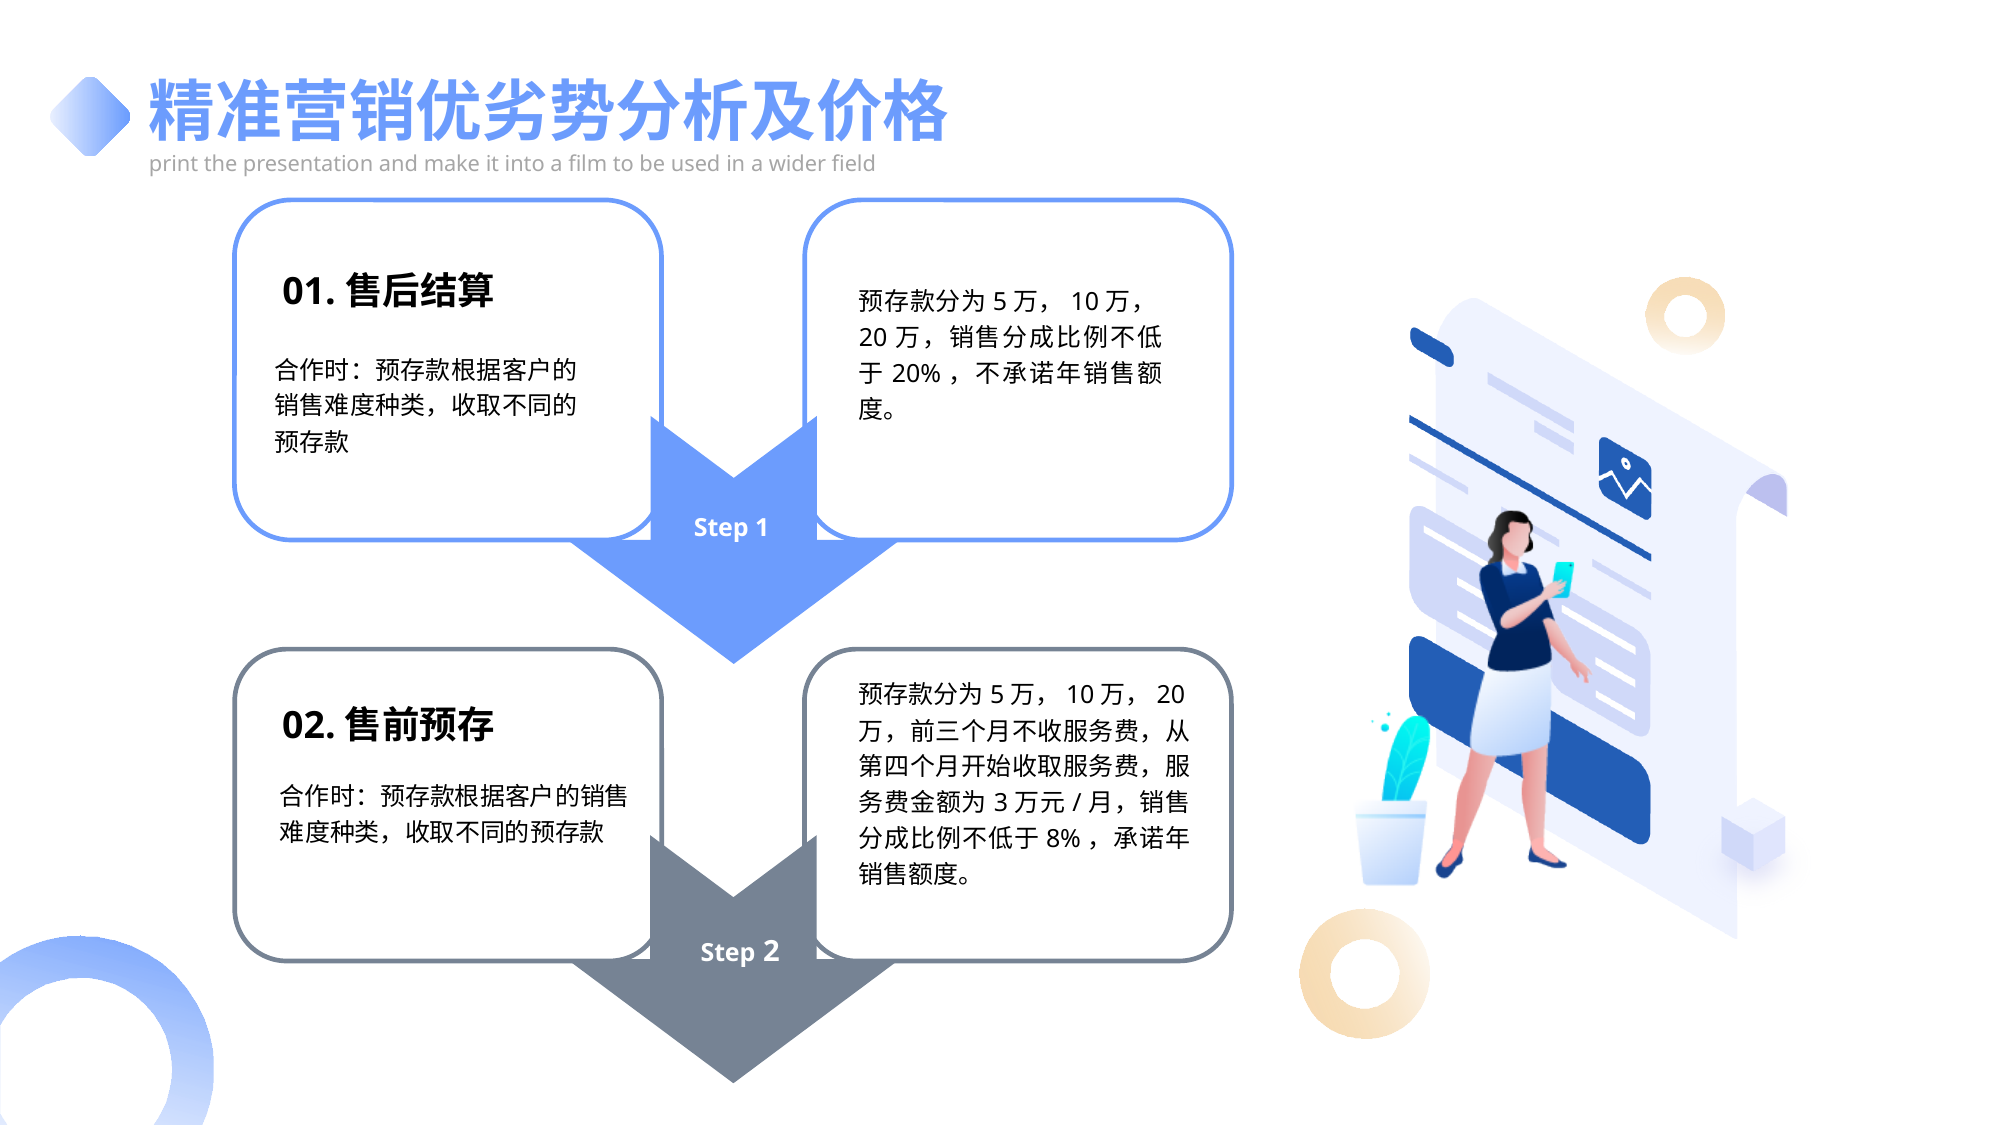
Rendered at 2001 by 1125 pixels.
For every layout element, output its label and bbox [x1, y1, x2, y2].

text_box [1649, 275, 1722, 298]
text_box [134, 61, 1210, 183]
text_box [1313, 298, 1841, 939]
text_box [234, 199, 1232, 1084]
text_box [1298, 931, 1431, 1040]
